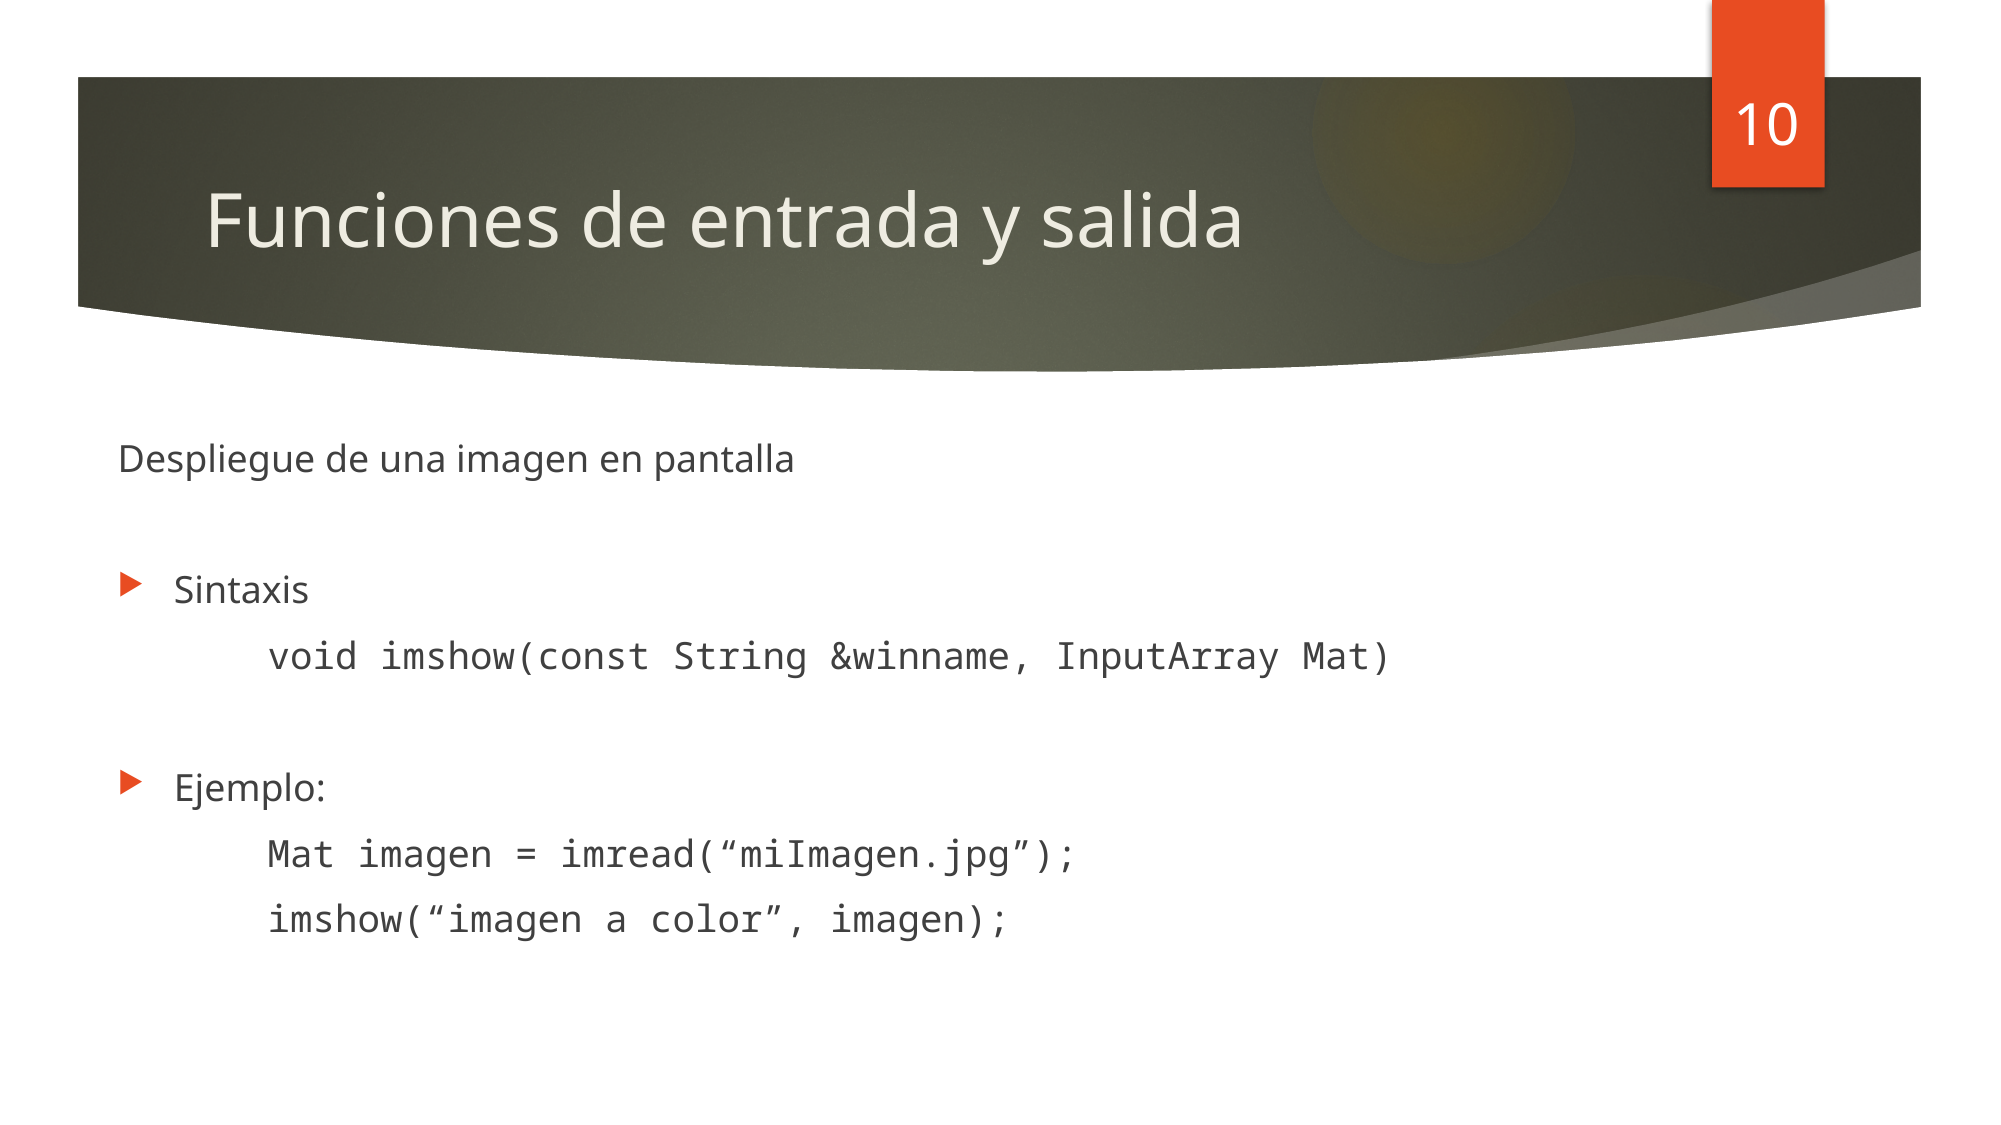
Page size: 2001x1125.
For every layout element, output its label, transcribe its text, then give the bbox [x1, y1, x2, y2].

slide_number 10 [1698, 48, 1836, 175]
title Funciones de entrada y salida [189, 159, 1627, 276]
list Despliegue de una imagen en pantalla Sintaxis void imshow(const String &winname, InputArray Mat) Ejemplo: Mat imagen = imread(“miImagen.jpg”); imshow(“imagen a color”, imagen); [102, 427, 1652, 1043]
